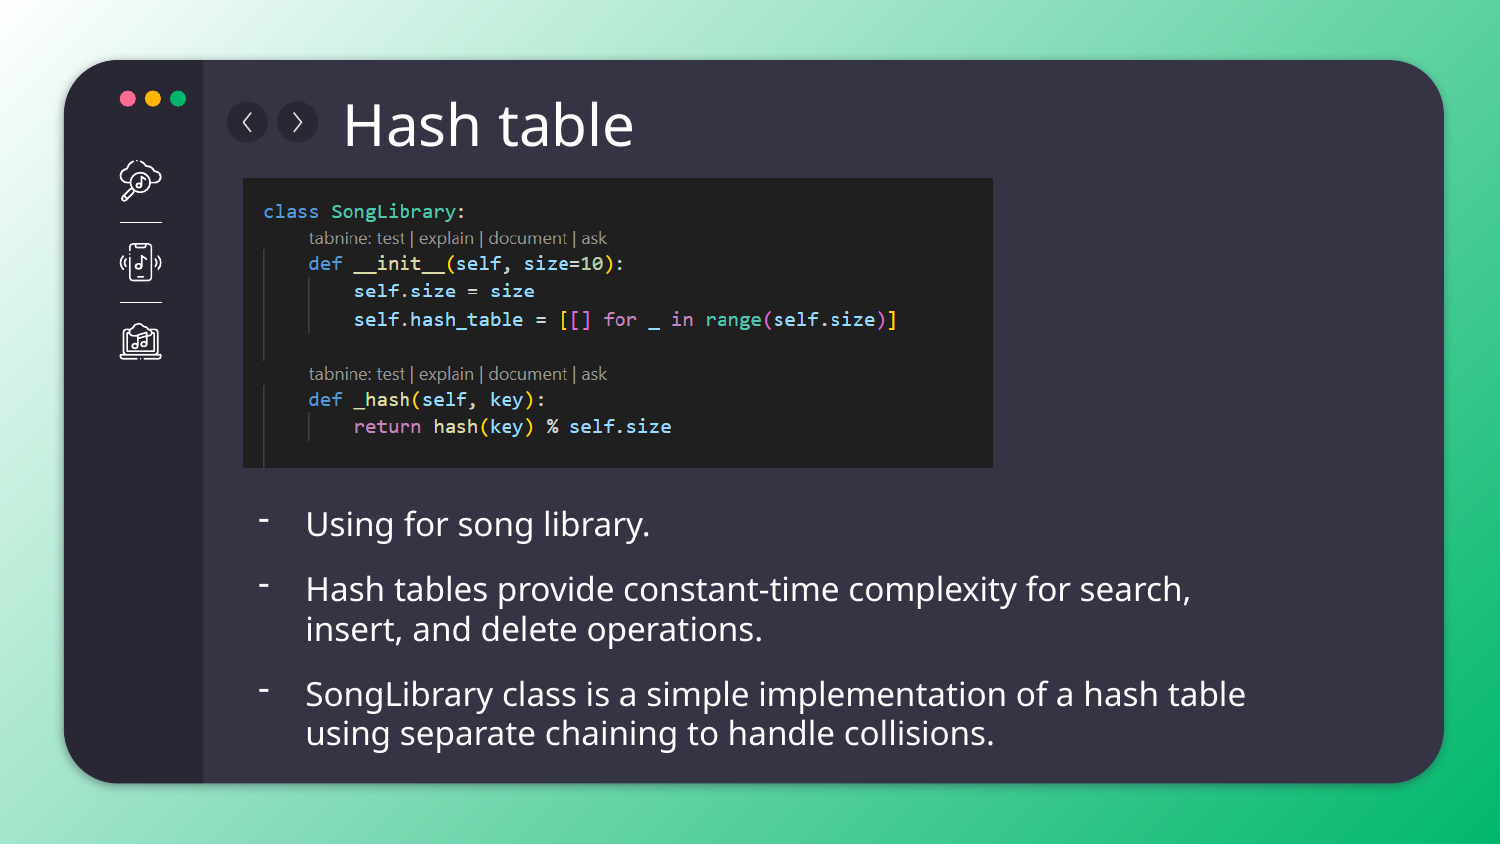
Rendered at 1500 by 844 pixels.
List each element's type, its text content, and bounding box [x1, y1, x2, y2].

subtitle Using for song library. Hash tables provide constant-time complexity for search, insert, and delete operations. SongLibrary class is a simple implementation of a hash table using separate chaining to handle collisions. [243, 502, 1298, 586]
title Hash table [327, 88, 1382, 167]
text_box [118, 90, 319, 360]
picture [243, 177, 993, 468]
